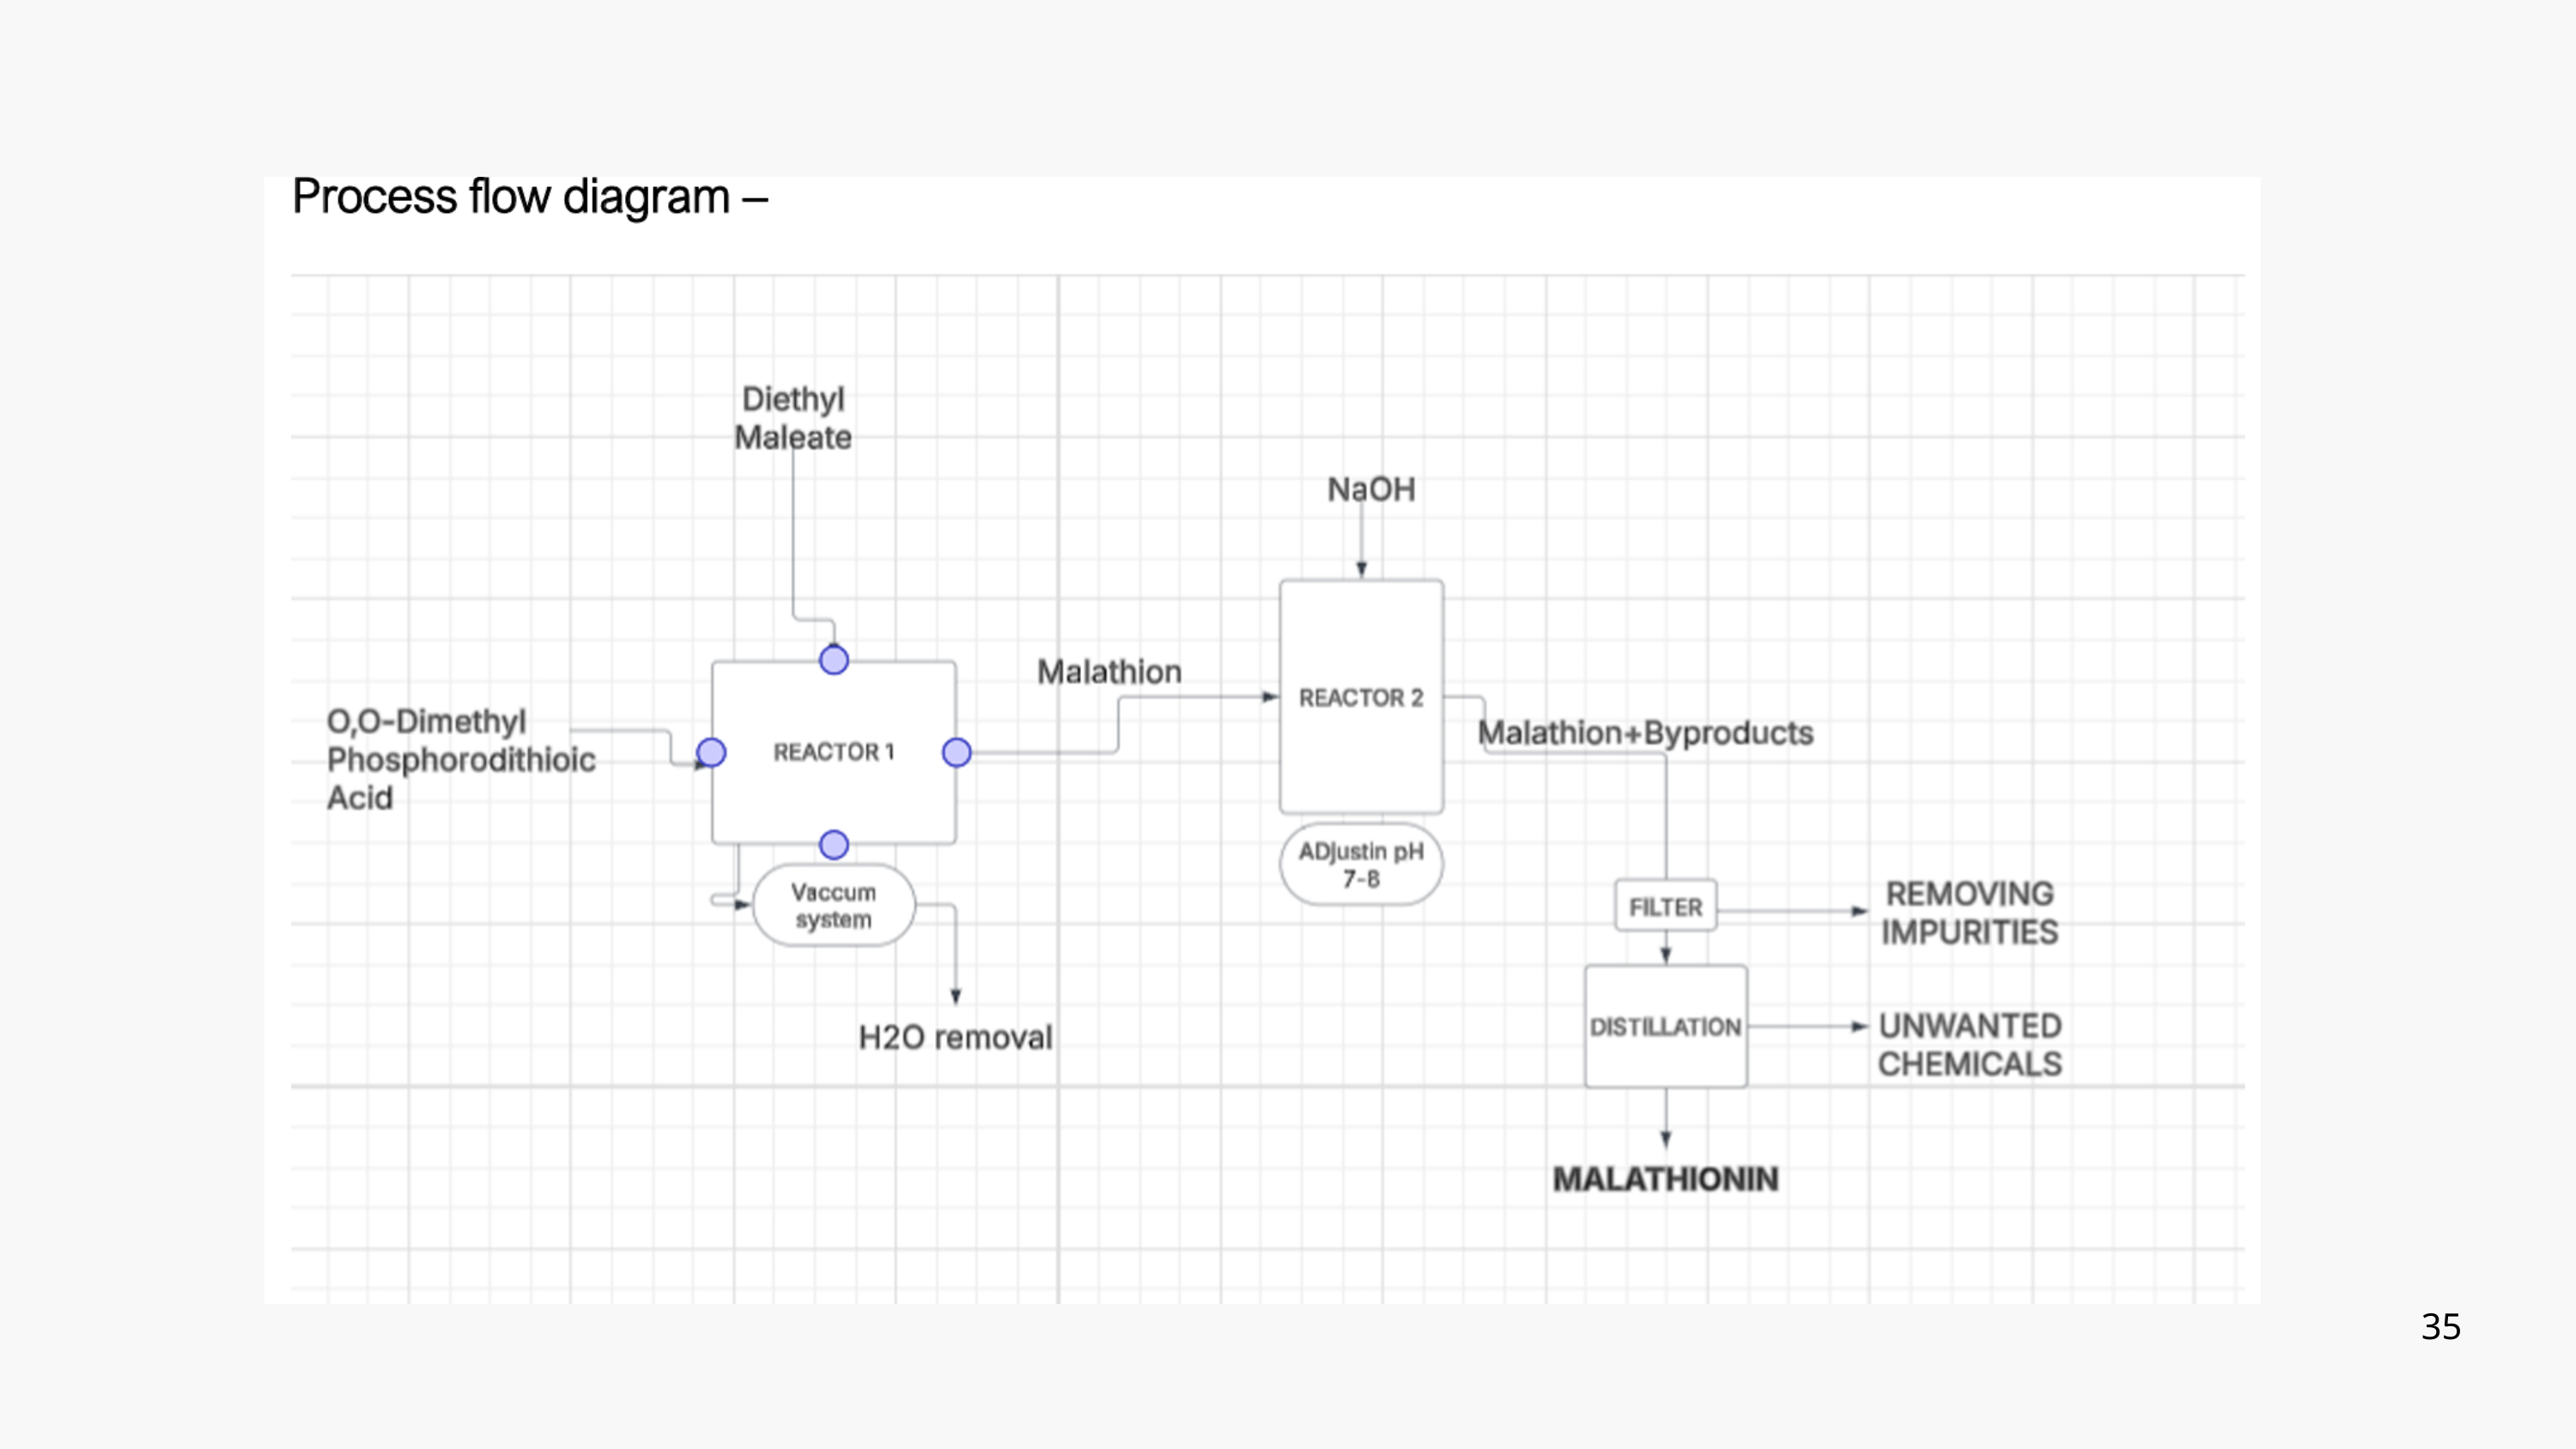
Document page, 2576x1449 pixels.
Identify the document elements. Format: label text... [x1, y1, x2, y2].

text_box 35 [2421, 1296, 2463, 1348]
text_box [264, 177, 2262, 1304]
